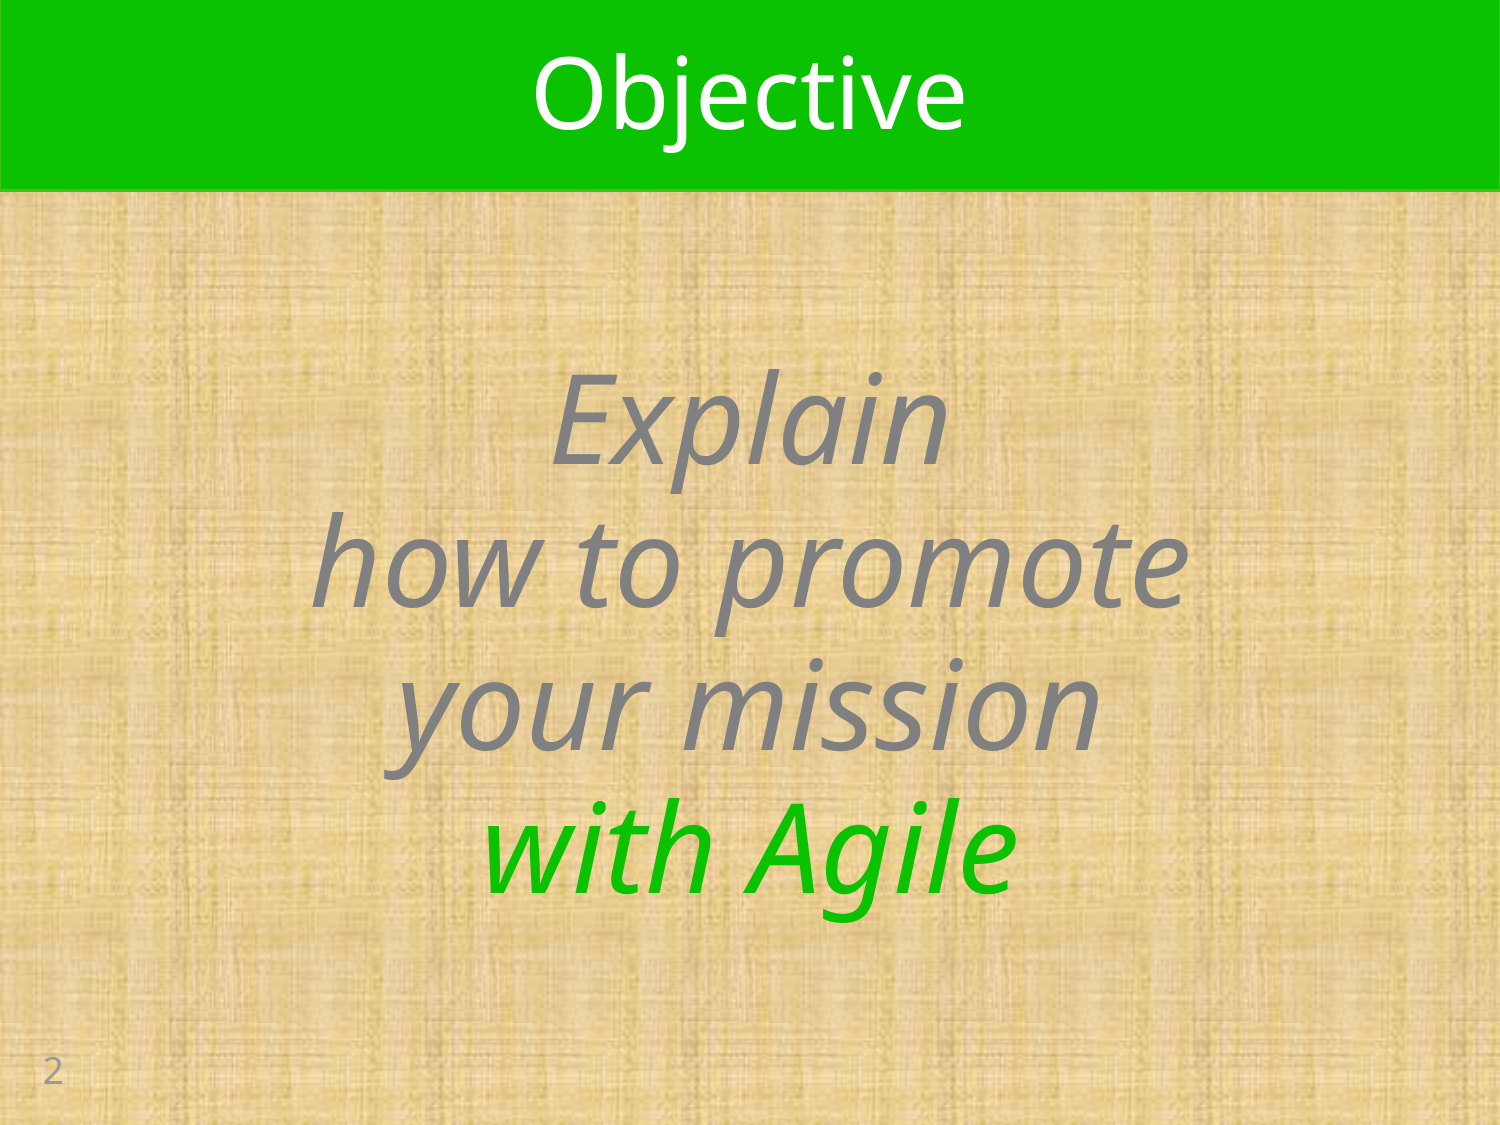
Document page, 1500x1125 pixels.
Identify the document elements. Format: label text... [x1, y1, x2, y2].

picture [0, 192, 1500, 1125]
list Explain how to promote your mission with Agile [103, 277, 1397, 1000]
title Objective [0, 53, 1500, 140]
slide_number 2 [27, 1042, 146, 1102]
